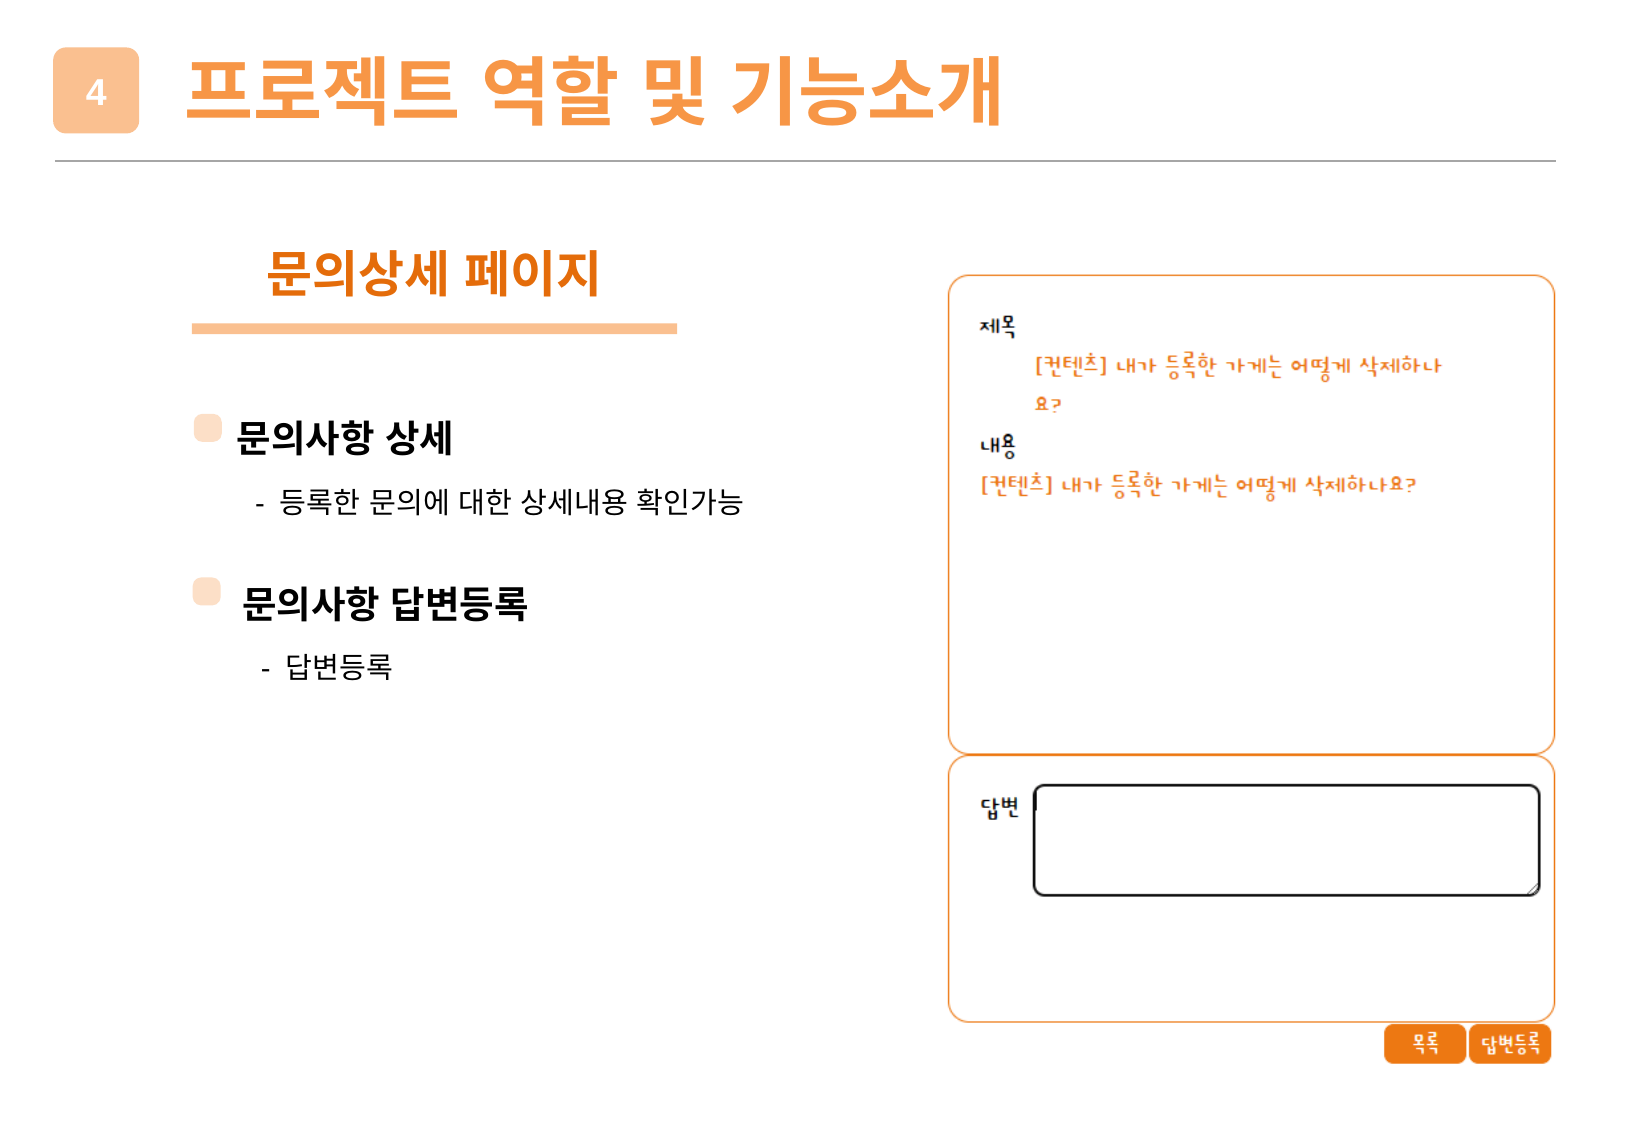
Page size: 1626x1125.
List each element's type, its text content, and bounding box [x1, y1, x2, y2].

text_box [103, 234, 766, 335]
text_box 문의사항 답변등록 - 답변등록 [227, 550, 871, 693]
text_box 문의사항 상세 - 등록한 문의에 대한 상세내용 확인가능 [221, 385, 806, 528]
text_box [191, 411, 221, 444]
picture [906, 231, 1626, 1114]
text_box [190, 575, 223, 608]
text_box 4 [50, 45, 142, 136]
text_box 프로젝트 역할 및 기능소개 [169, 37, 1285, 143]
